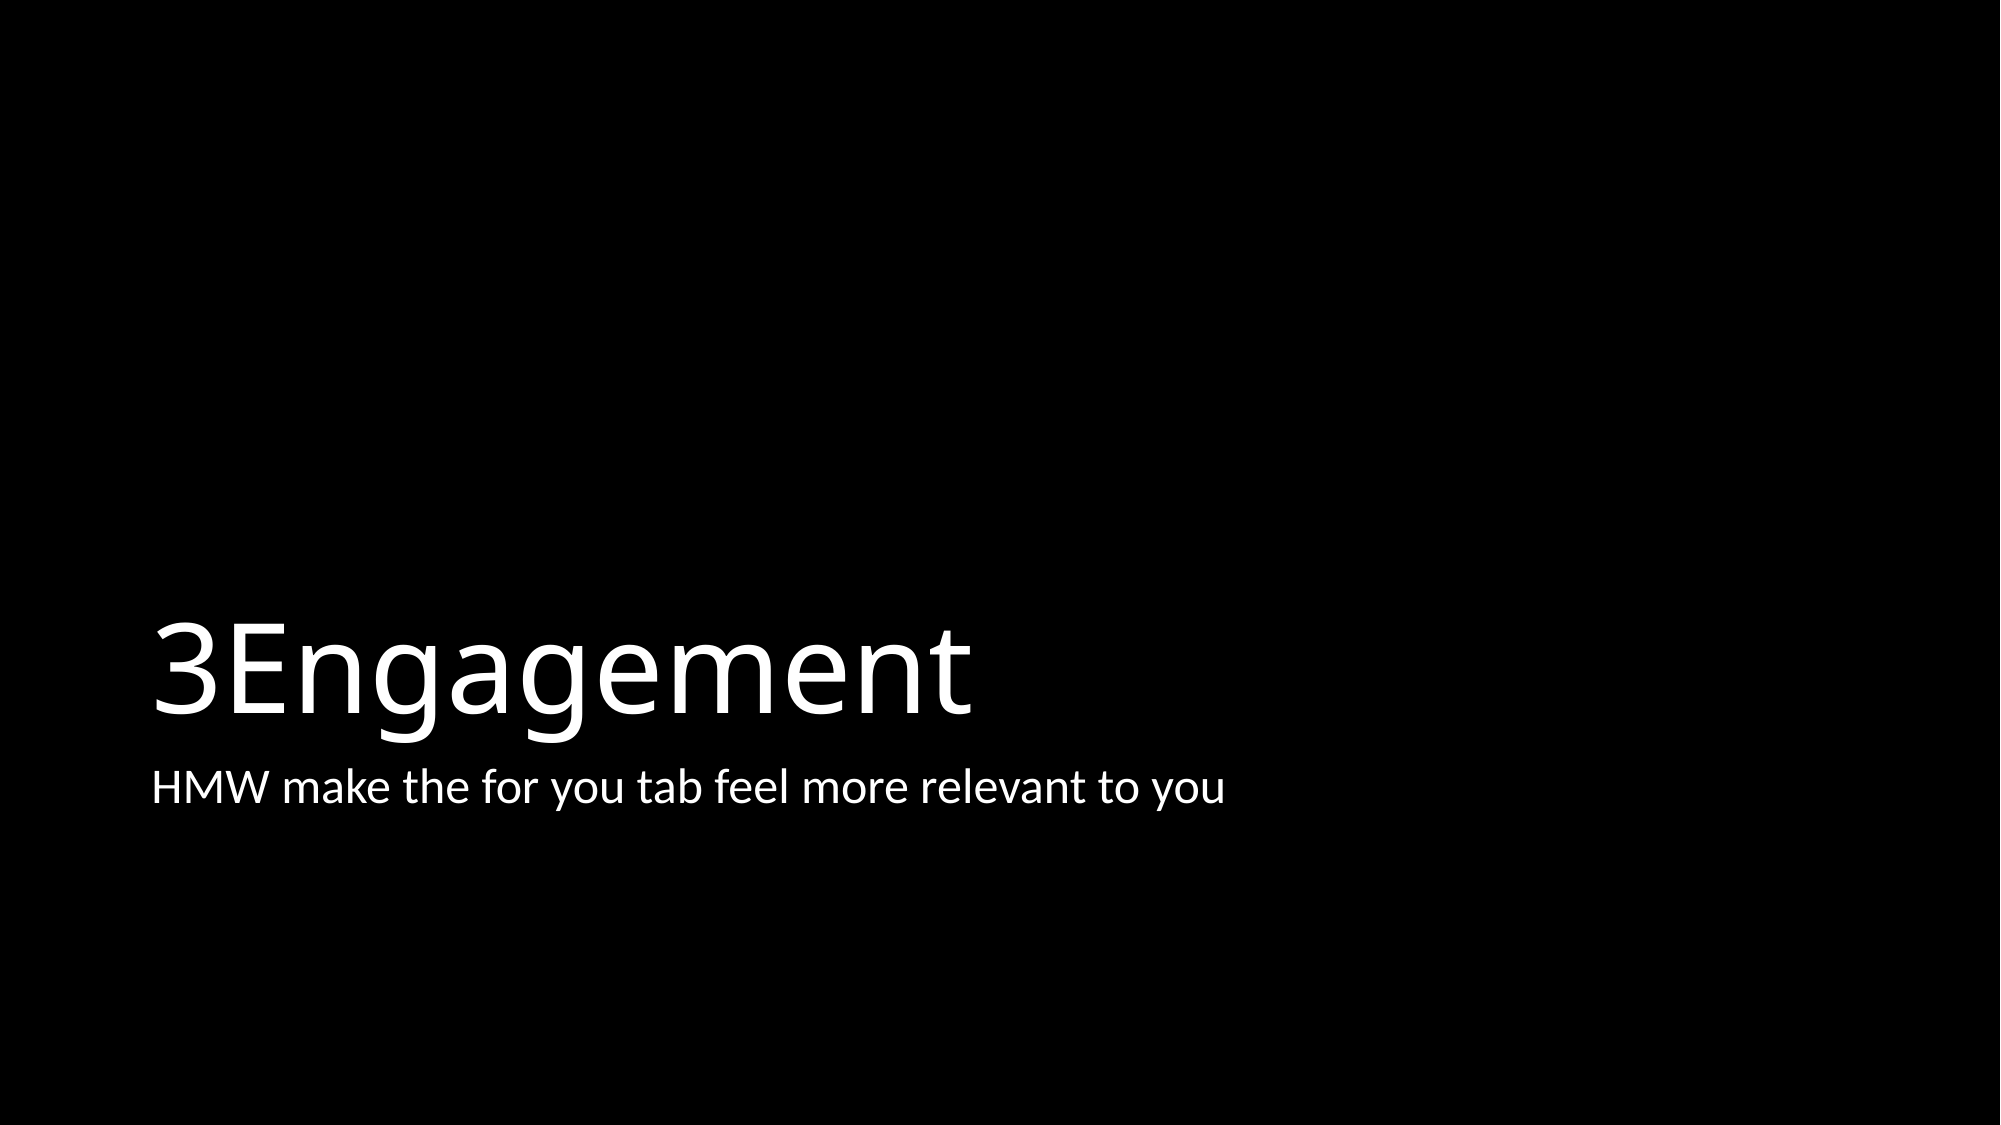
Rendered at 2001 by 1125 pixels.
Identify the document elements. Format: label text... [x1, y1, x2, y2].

title 3Engagement [136, 280, 1862, 749]
list HMW make the for you tab feel more relevant to you [136, 752, 1862, 999]
